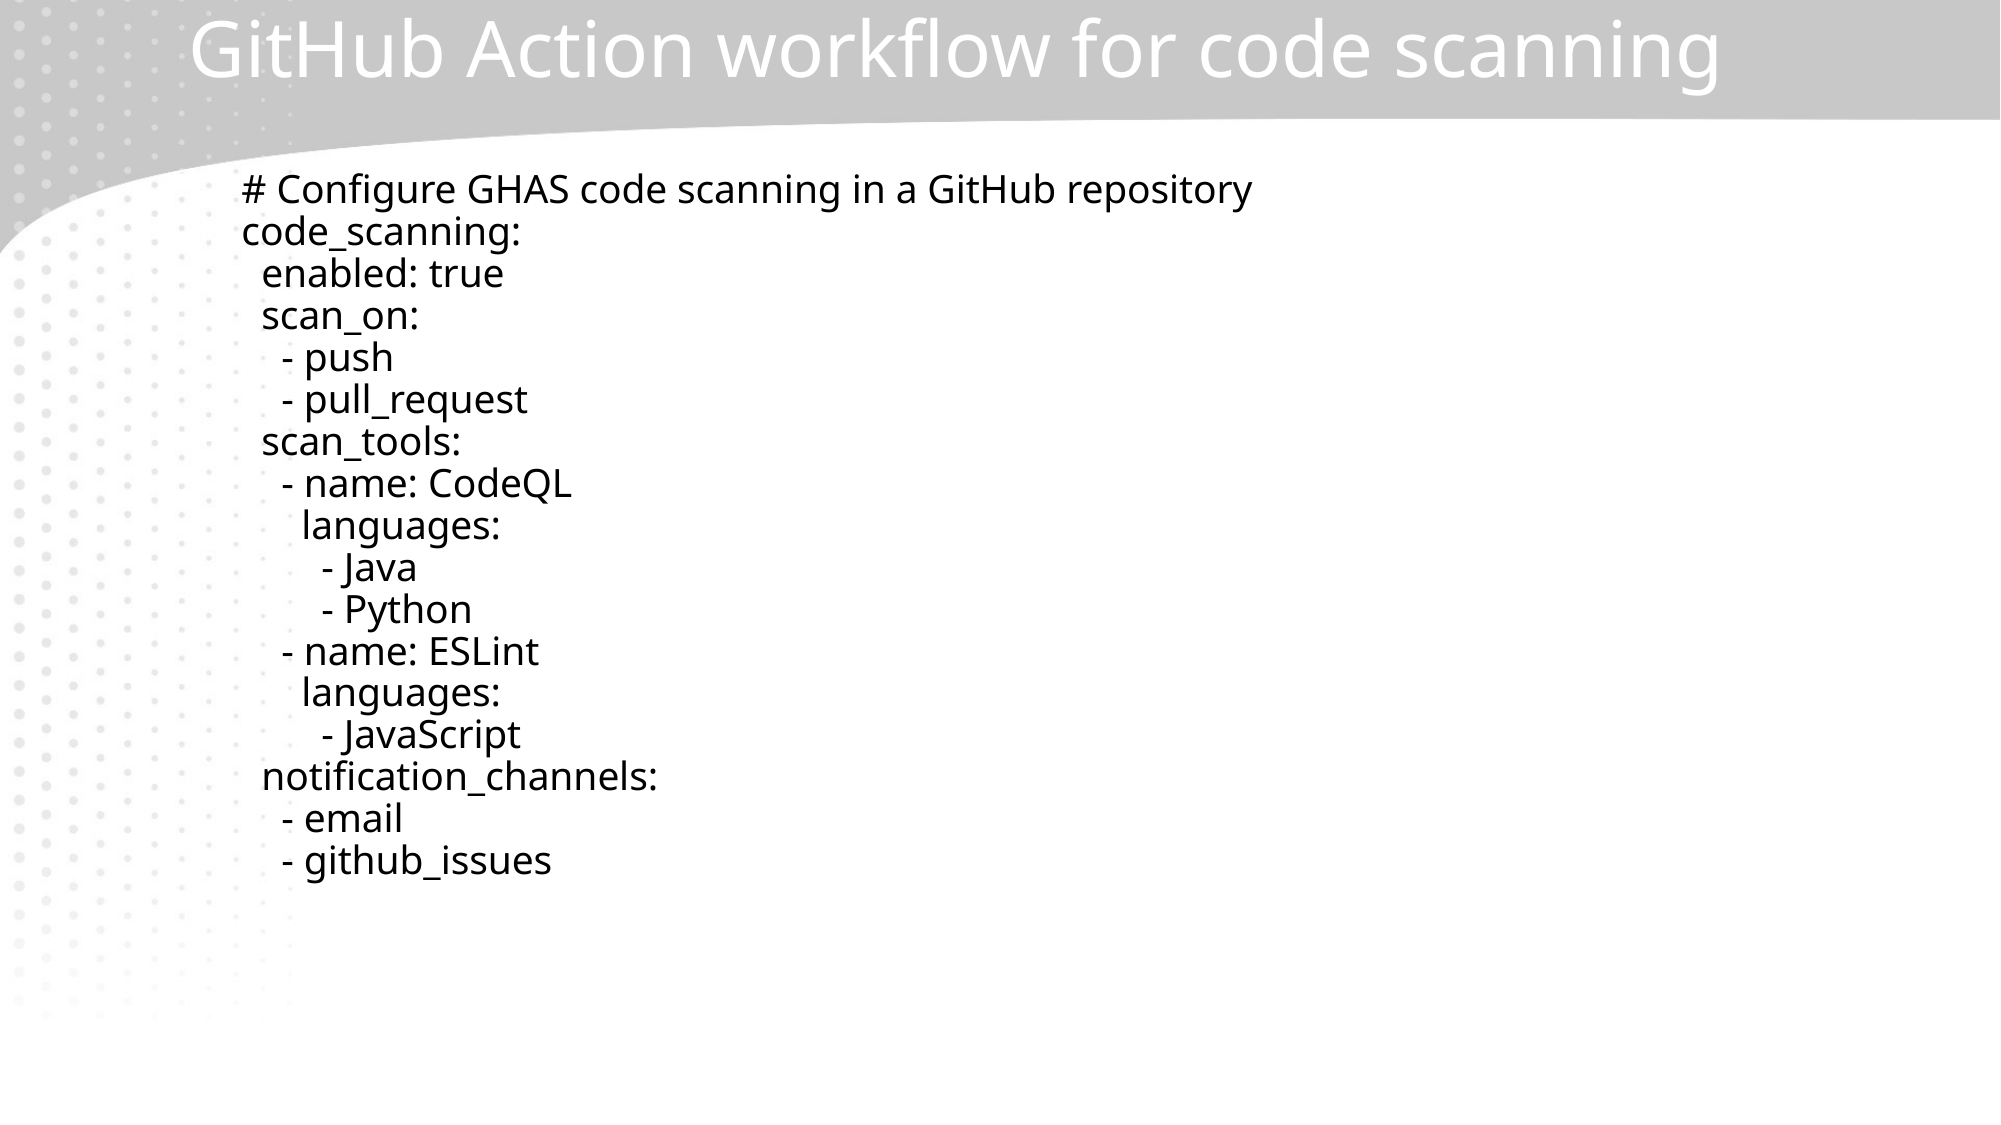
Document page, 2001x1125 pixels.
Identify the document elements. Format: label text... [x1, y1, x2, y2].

list # Configure GHAS code scanning in a GitHub repository code_scanning: enabled: true scan_on: - push - pull_request scan_tools: - name: CodeQL languages: - Java - Python - name: ESLint languages: - JavaScript notification_channels: - email - github_issues [226, 162, 1984, 1108]
title GitHub Action workflow for code scanning [173, 2, 1825, 104]
picture [0, 0, 2000, 1125]
